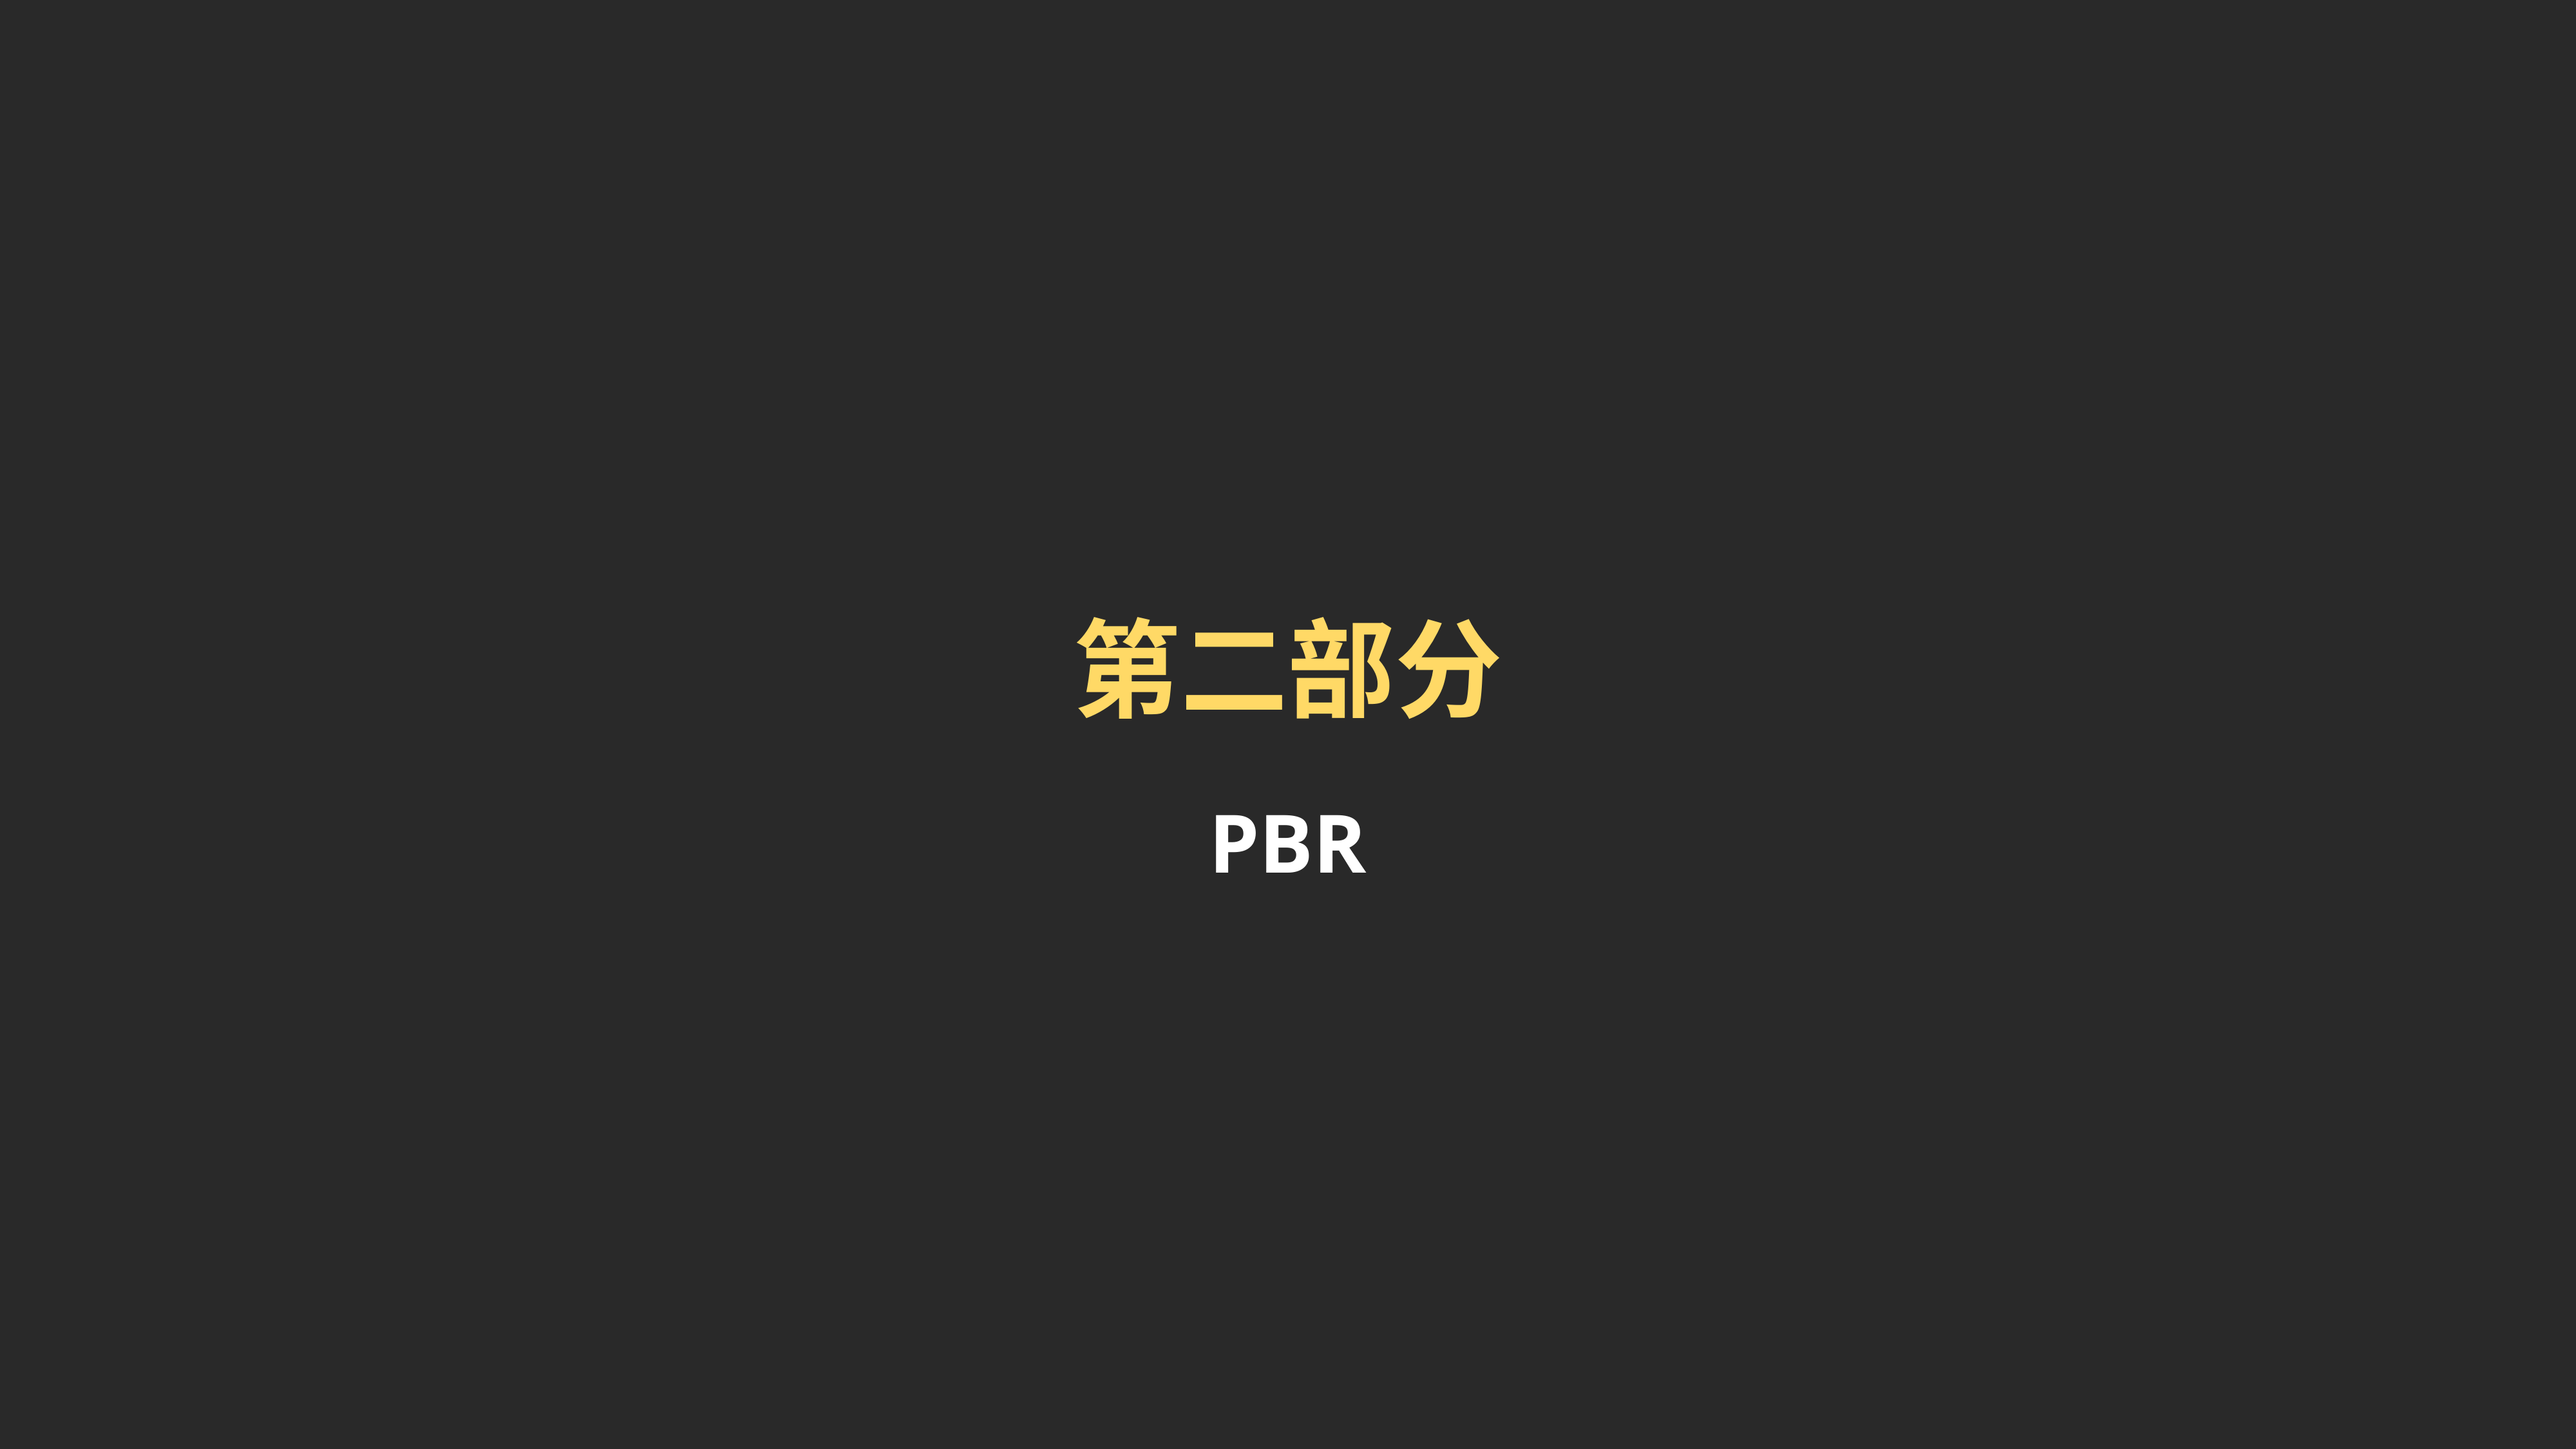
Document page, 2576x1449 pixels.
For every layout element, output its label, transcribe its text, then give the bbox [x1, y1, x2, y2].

text_box 第二部分 [1068, 596, 1508, 736]
text_box PBR [461, 786, 2115, 895]
